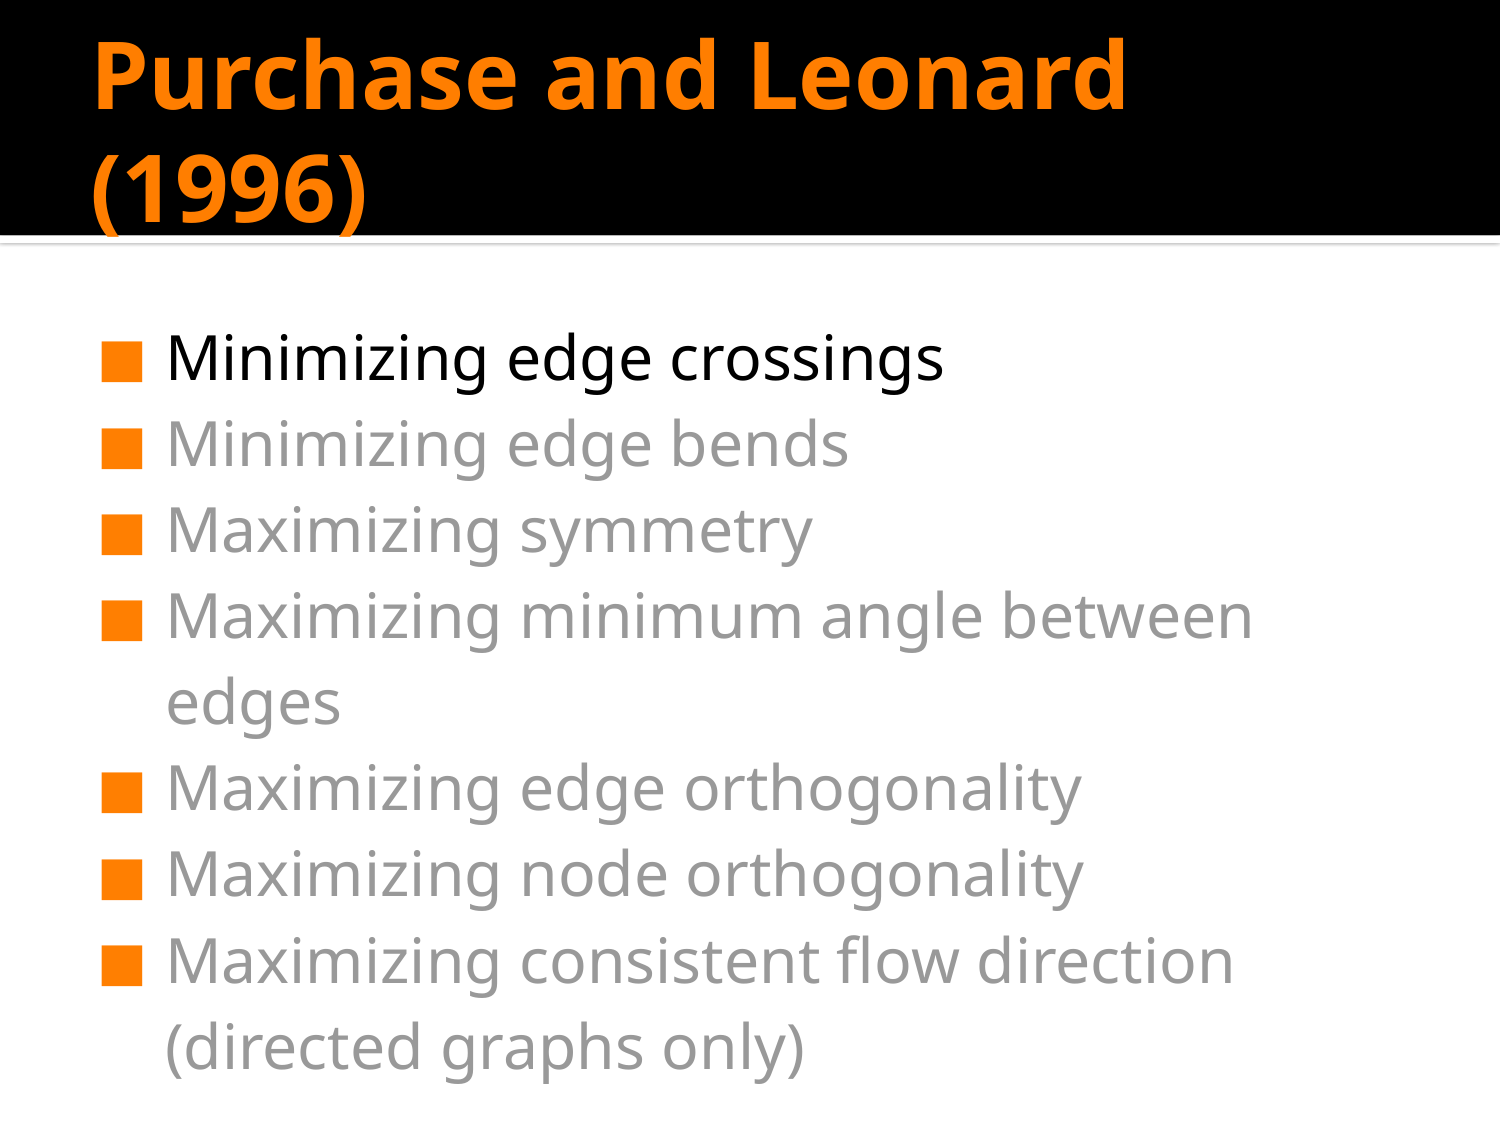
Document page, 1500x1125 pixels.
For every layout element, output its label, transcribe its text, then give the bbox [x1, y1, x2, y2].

list Minimizing edge crossings Minimizing edge bends Maximizing symmetry Maximizing minimum angle between edges Maximizing edge orthogonality Maximizing node orthogonality Maximizing consistent flow direction (directed graphs only) [75, 291, 1425, 1050]
title Purchase and Leonard (1996) [75, 25, 1425, 231]
